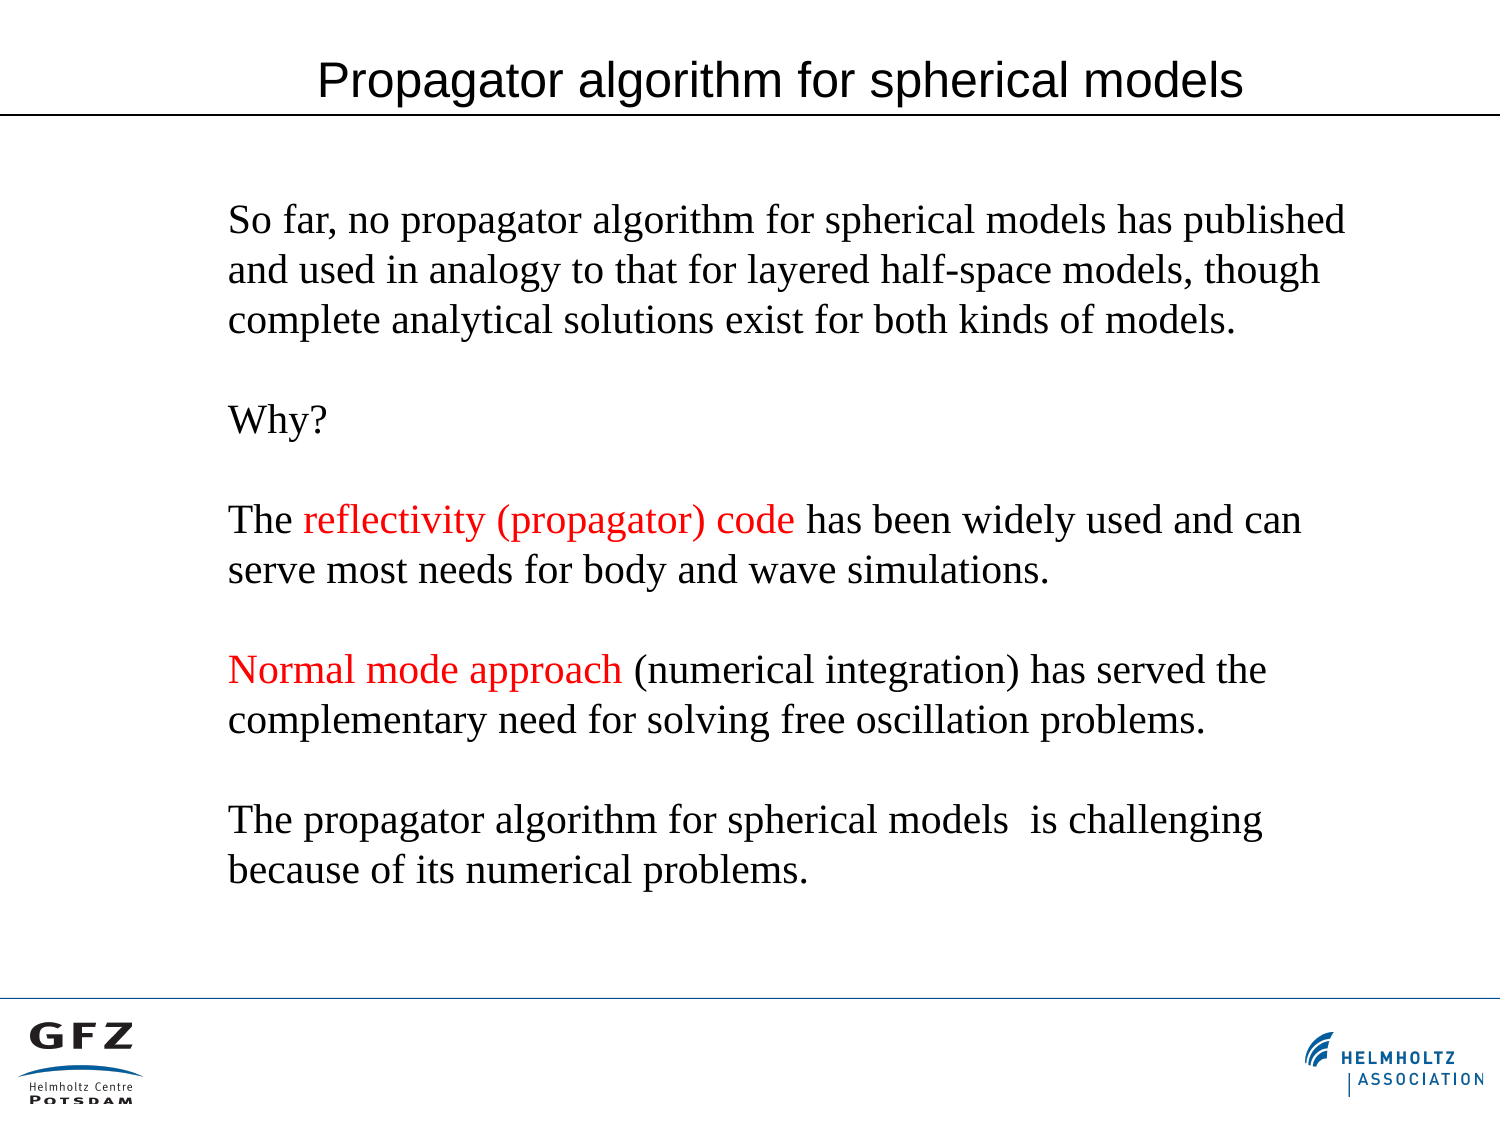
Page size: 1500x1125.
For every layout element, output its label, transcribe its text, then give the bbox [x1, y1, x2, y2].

text_box So far, no propagator algorithm for spherical models has published and used in analogy to that for layered half-space models, though complete analytical solutions exist for both kinds of models. Why? The reflectivity (propagator) code has been widely used and can serve most needs for body and wave simulations. Normal mode approach (numerical integration) has served the complementary need for solving free oscillation problems. The propagator algorithm for spherical models is challenging because of its numerical problems. [213, 184, 1370, 900]
text_box Propagator algorithm for spherical models [0, 39, 1500, 114]
